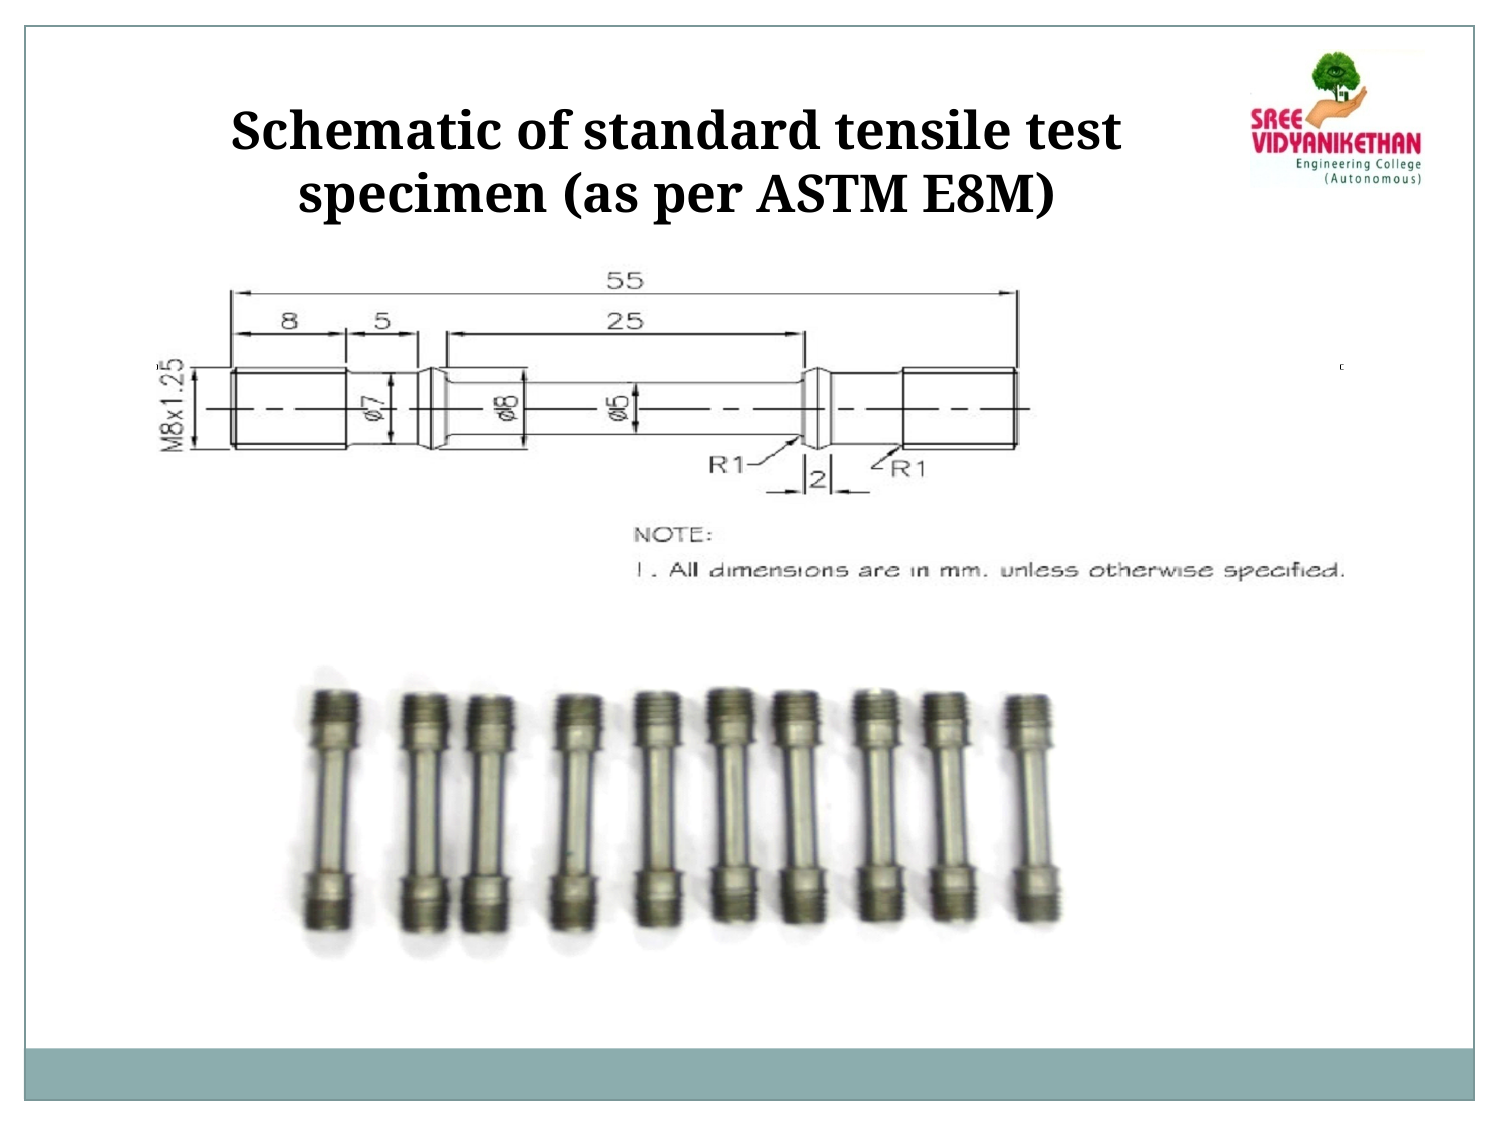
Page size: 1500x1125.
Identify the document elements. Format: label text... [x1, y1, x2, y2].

picture [155, 256, 1344, 594]
text_box Schematic of standard tensile test specimen (as per ASTM E8M) [0, 27, 1377, 947]
picture [272, 628, 1097, 1020]
picture [1249, 49, 1426, 188]
